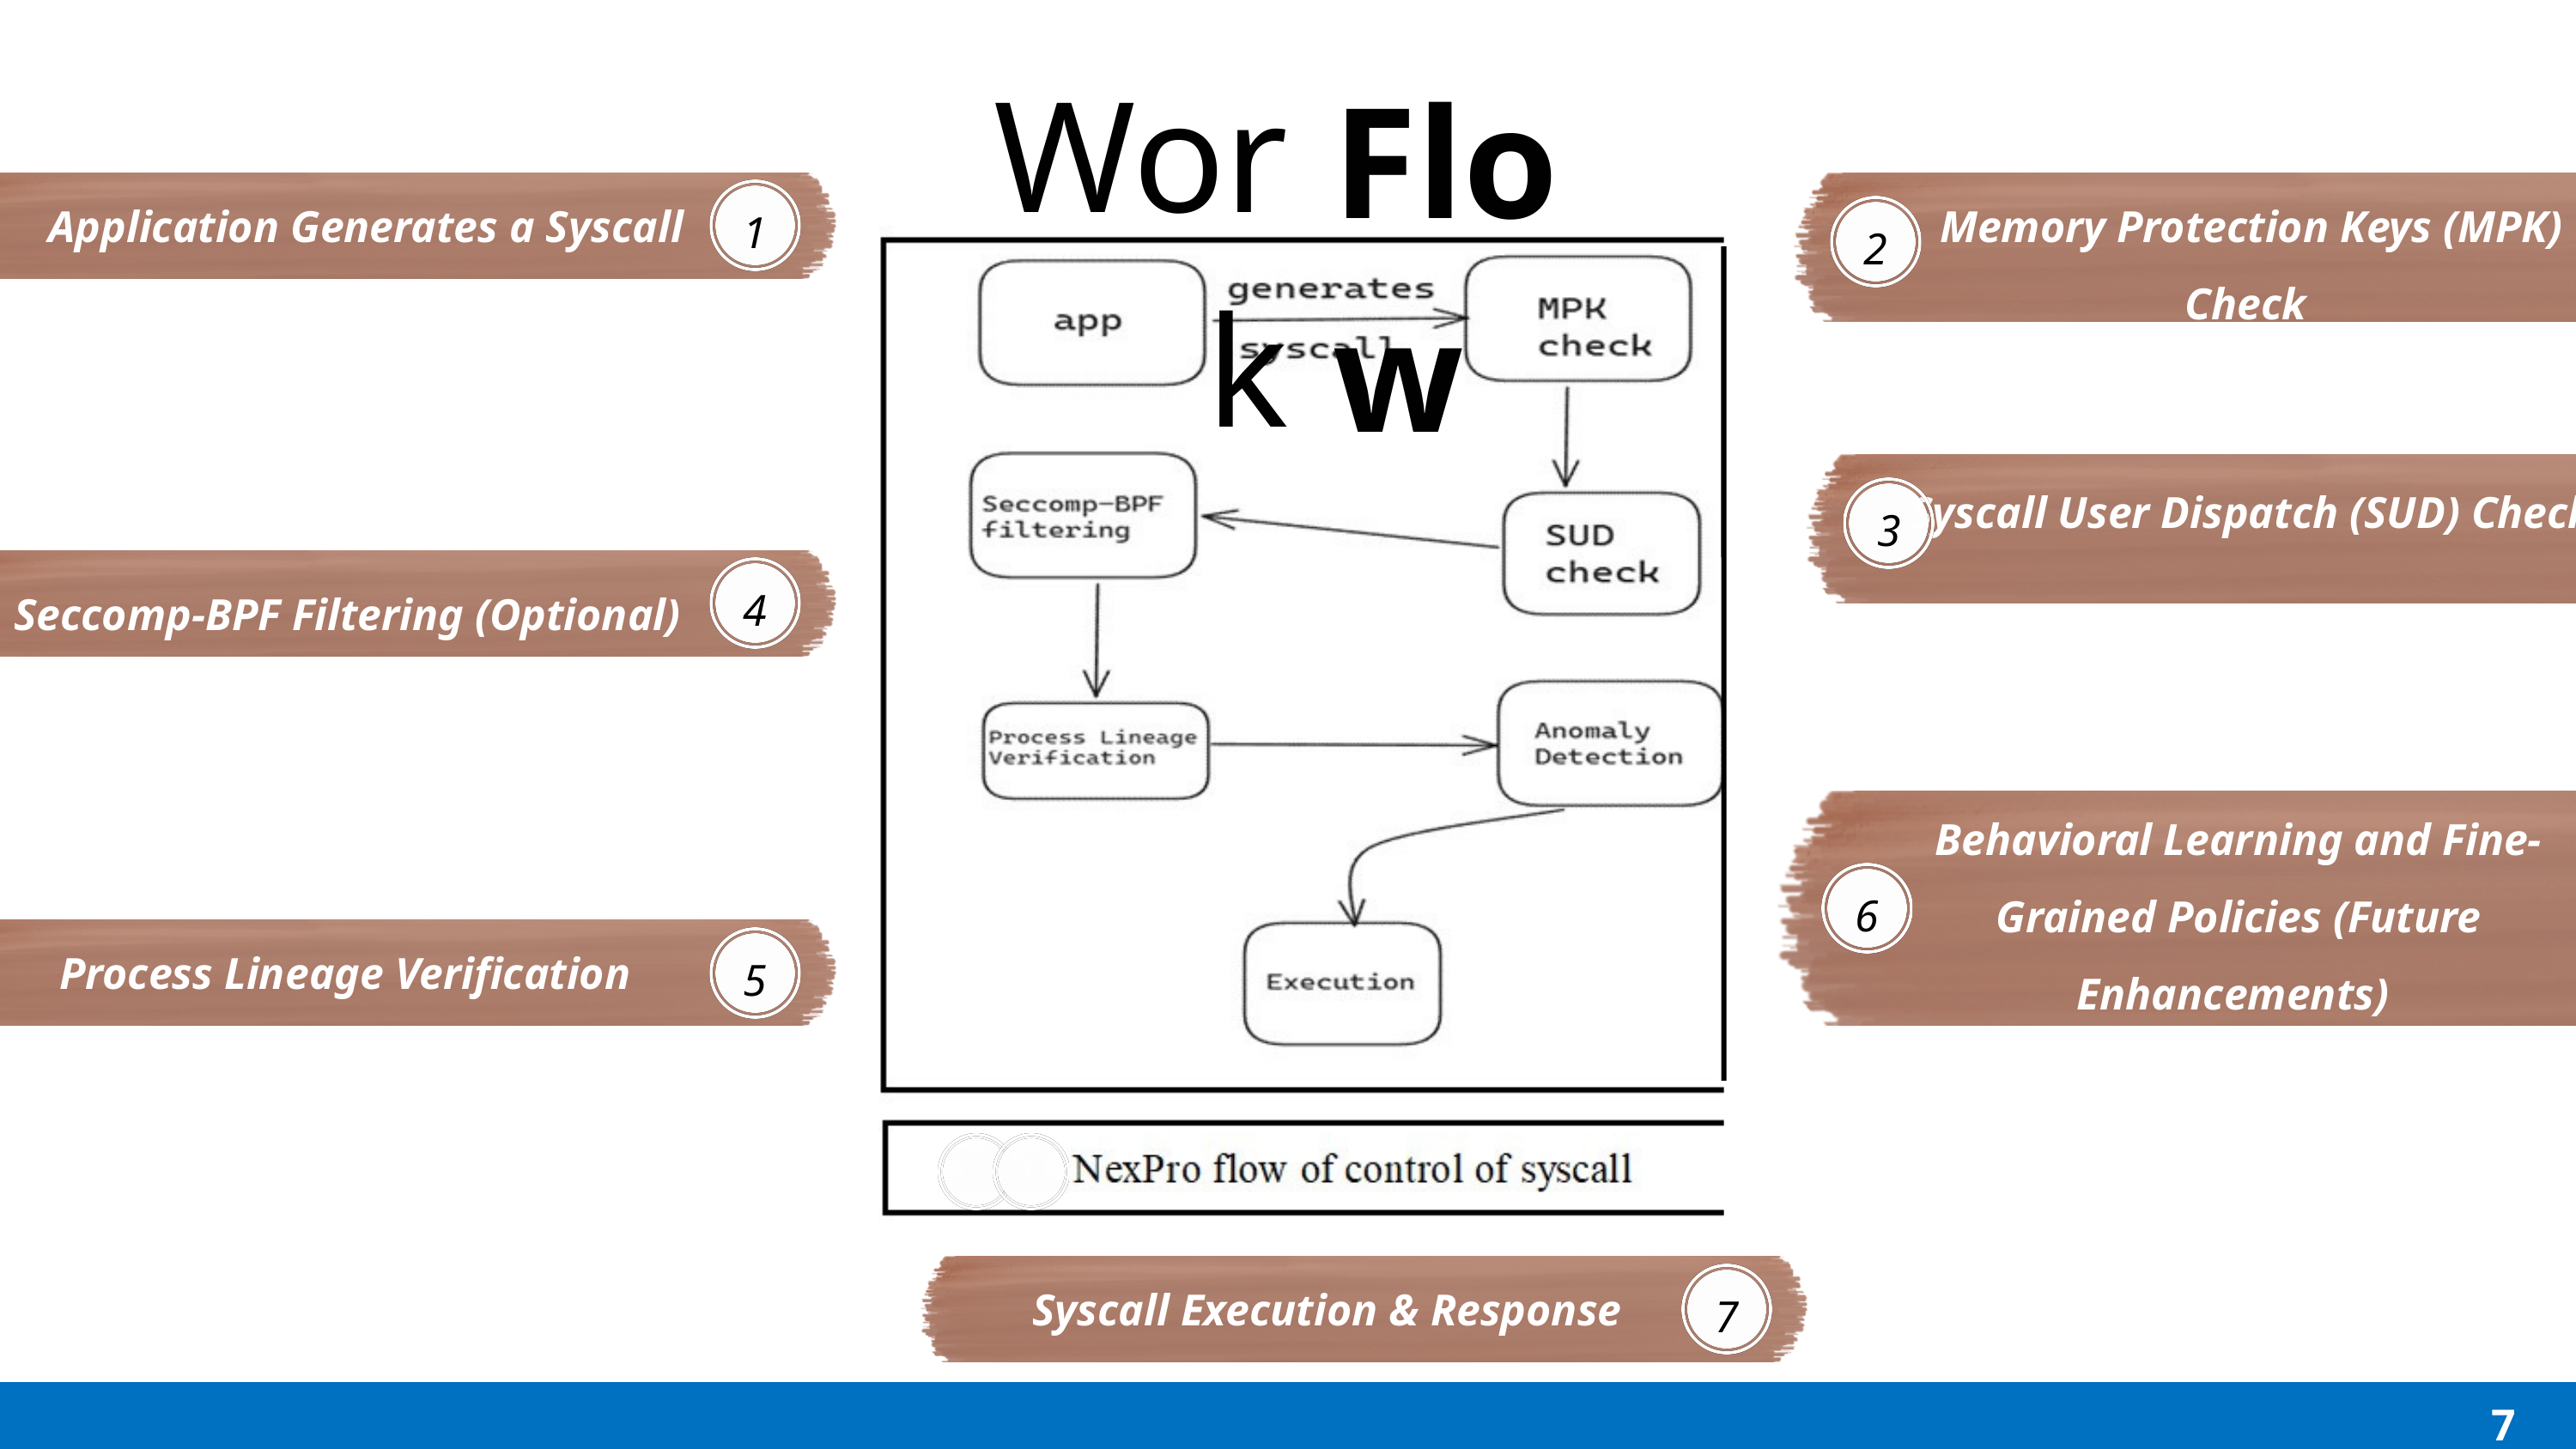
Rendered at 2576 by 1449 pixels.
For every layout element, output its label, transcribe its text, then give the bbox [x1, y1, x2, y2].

text_box [1805, 454, 2576, 603]
text_box [1792, 173, 1916, 322]
text_box Syscall User Dispatch (SUD) Check [1907, 459, 2576, 537]
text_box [1830, 196, 1922, 288]
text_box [0, 549, 837, 657]
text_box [0, 1381, 2576, 1449]
text_box Work [938, 29, 1289, 224]
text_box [920, 1256, 1808, 1362]
text_box Memory Protection Keys (MPK) Check [1916, 173, 2576, 328]
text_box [1843, 477, 1935, 569]
text_box Behavioral Learning and Fine-Grained Policies (Future Enhancements) [1881, 786, 2576, 1019]
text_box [0, 172, 837, 279]
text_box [0, 919, 837, 1027]
text_box Flow [1333, 34, 1608, 224]
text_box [849, 225, 1727, 1223]
text_box [1776, 791, 2576, 1026]
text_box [1820, 862, 1913, 955]
